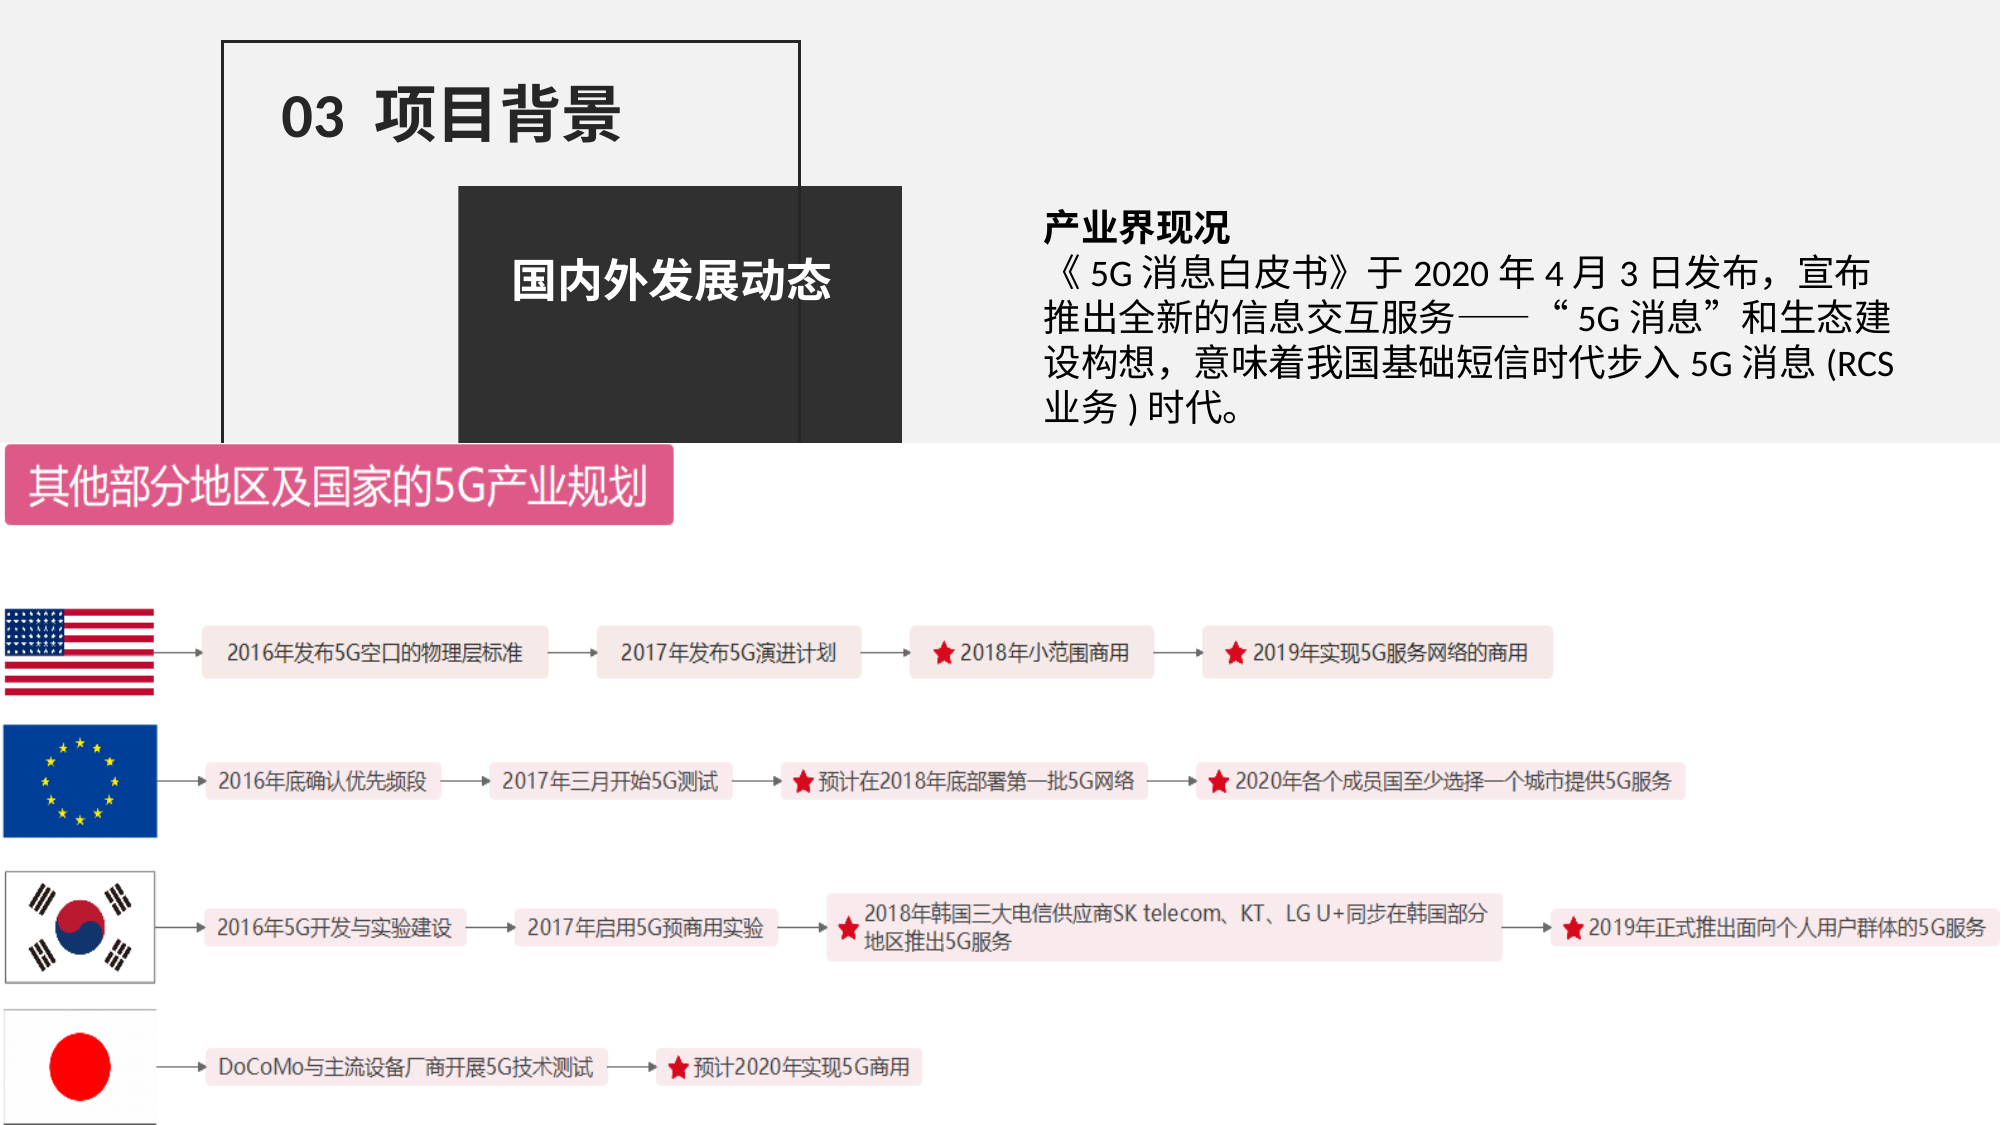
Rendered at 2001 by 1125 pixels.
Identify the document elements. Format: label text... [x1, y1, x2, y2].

text_box [222, 40, 800, 443]
text_box 国内外发展动态 [496, 243, 916, 314]
text_box [457, 185, 903, 443]
text_box 产业界现况 《5G消息白皮书》于2020年4月3日发布，宣布推出全新的信息交互服务——“5G消息”和生态建设构想，意味着我国基础短信时代步入5G消息(RCS业务)时代。 [1028, 196, 1922, 437]
picture [0, 443, 2000, 1125]
text_box 03 项目背景 [266, 30, 706, 158]
